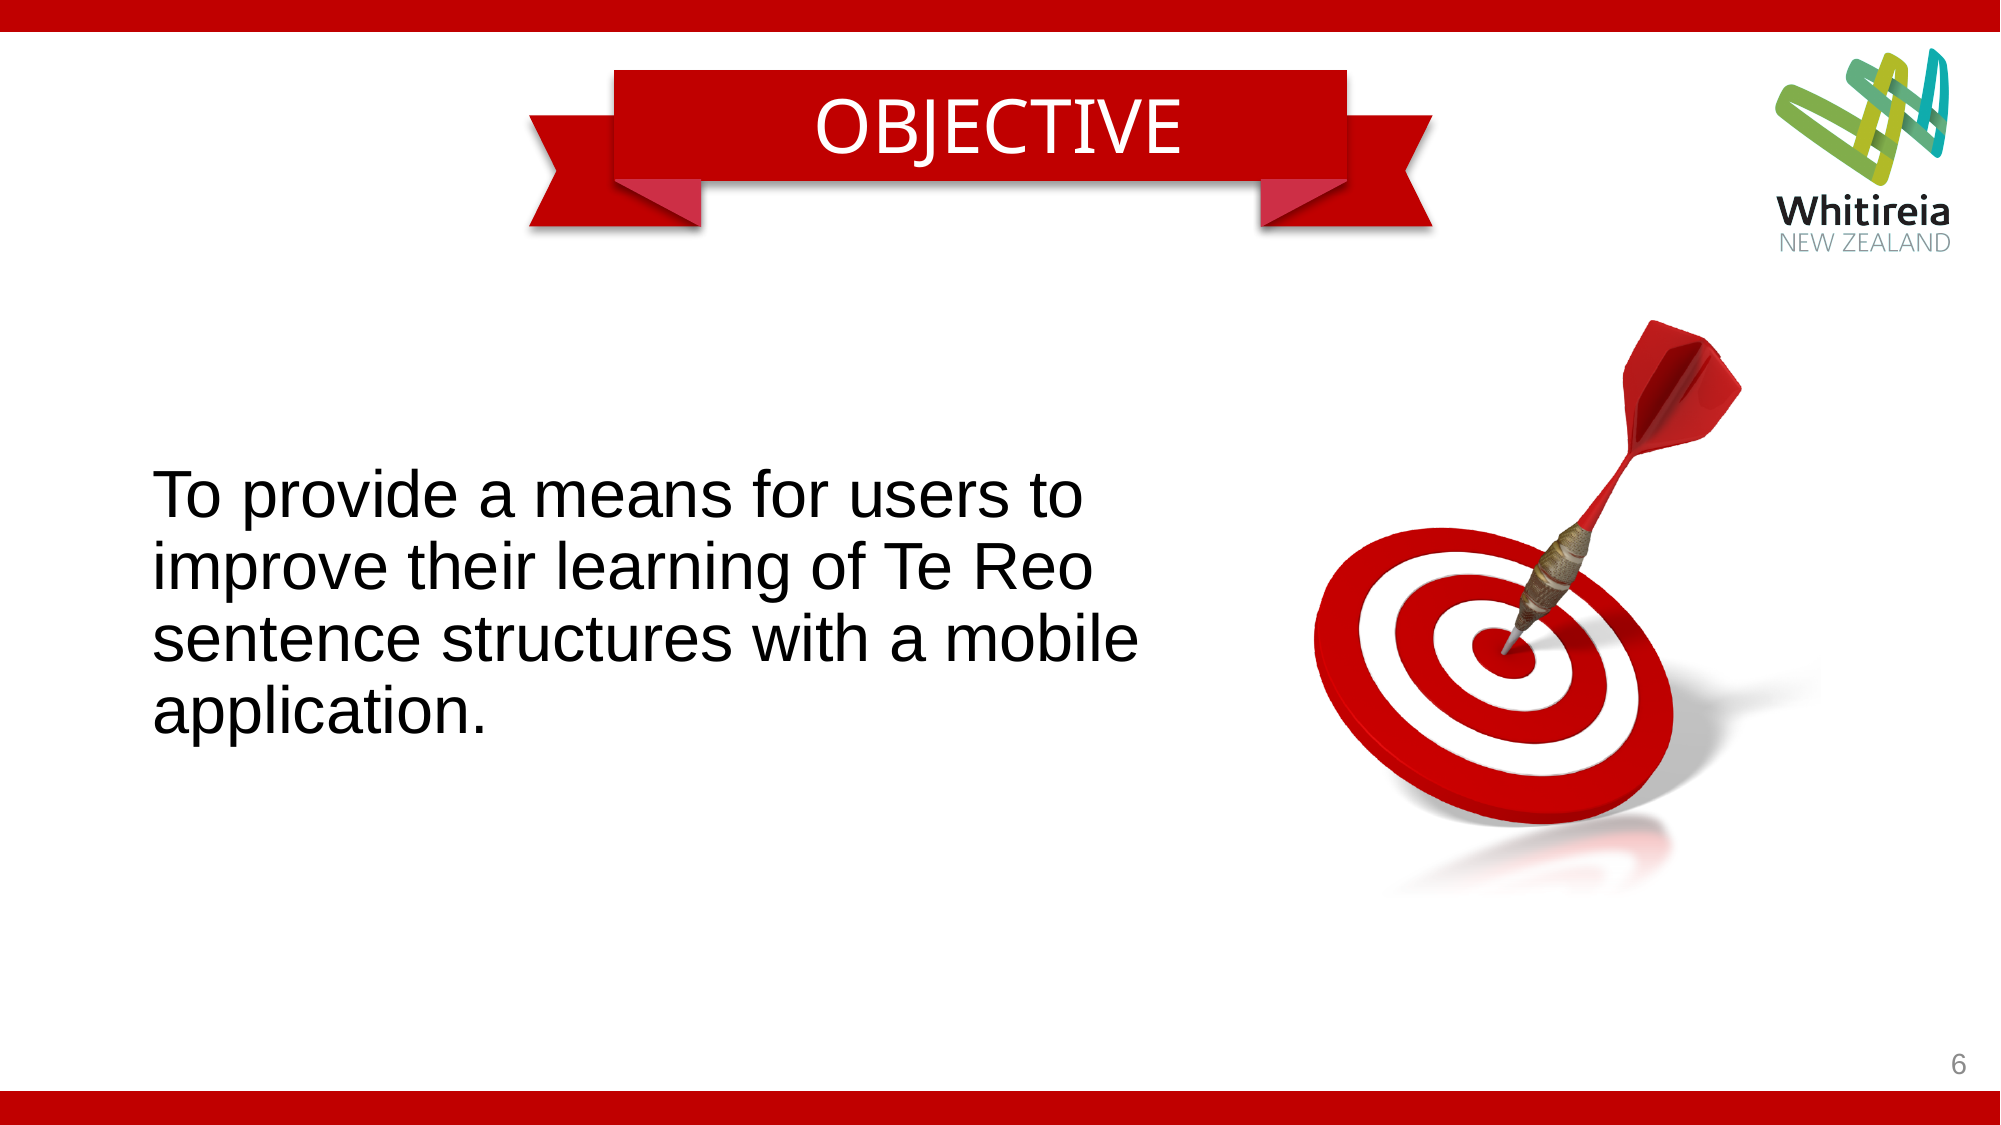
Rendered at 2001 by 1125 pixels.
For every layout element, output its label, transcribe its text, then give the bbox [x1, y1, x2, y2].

text_box [0, 0, 2000, 32]
text_box [0, 1091, 2000, 1125]
picture [1775, 48, 1950, 252]
list To provide a means for users to improve their learning of Te Reo sentence structures with a mobile application. [137, 451, 1195, 872]
slide_number 6 [1532, 1033, 1983, 1094]
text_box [530, 71, 1431, 226]
picture [1220, 297, 1821, 898]
